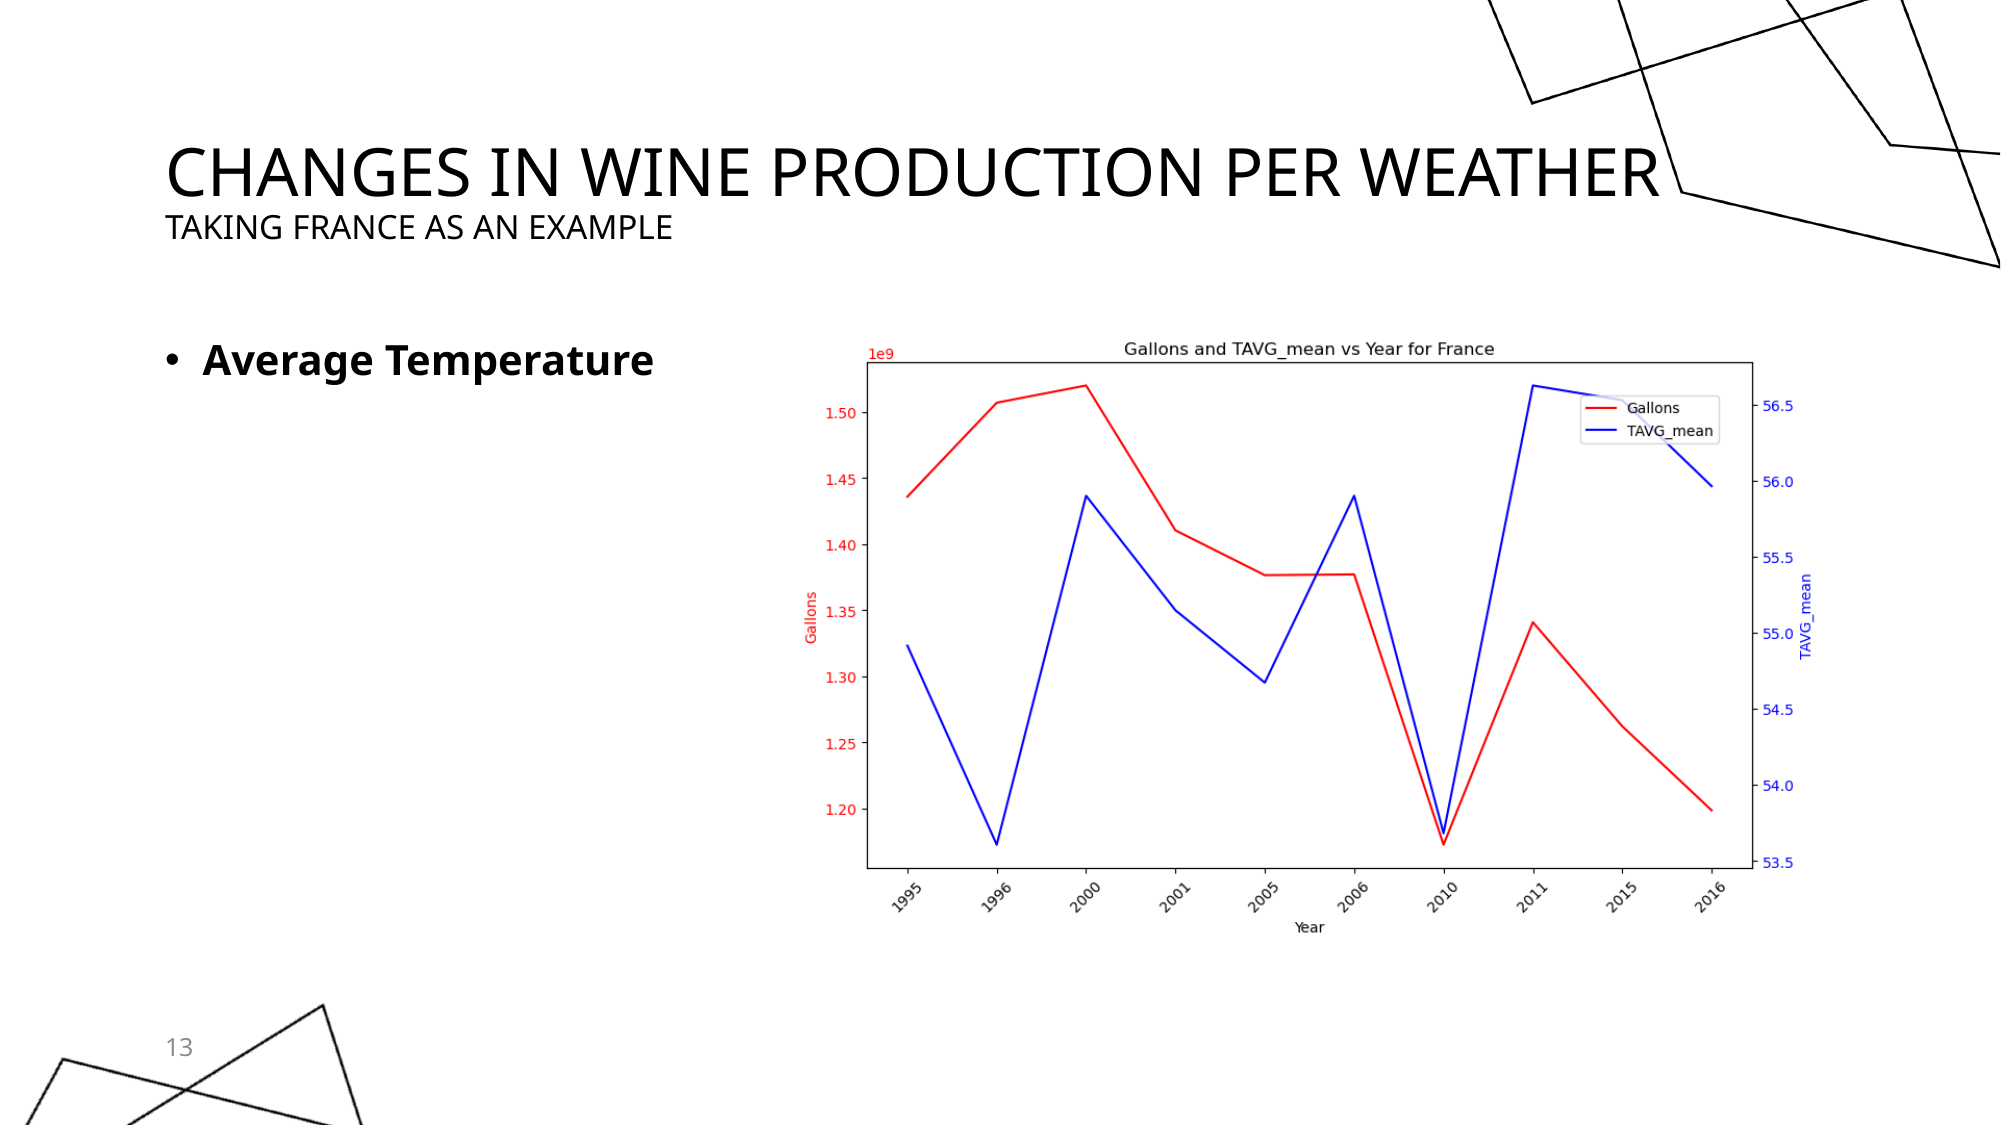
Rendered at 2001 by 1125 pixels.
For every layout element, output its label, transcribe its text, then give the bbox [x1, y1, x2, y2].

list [794, 332, 1824, 945]
slide_number 13 [150, 1024, 254, 1074]
title Changes in wine production per weather Taking France as an example [150, 59, 1863, 326]
list Average Temperature [150, 331, 693, 947]
picture [1412, 0, 2001, 277]
picture [0, 976, 408, 1125]
